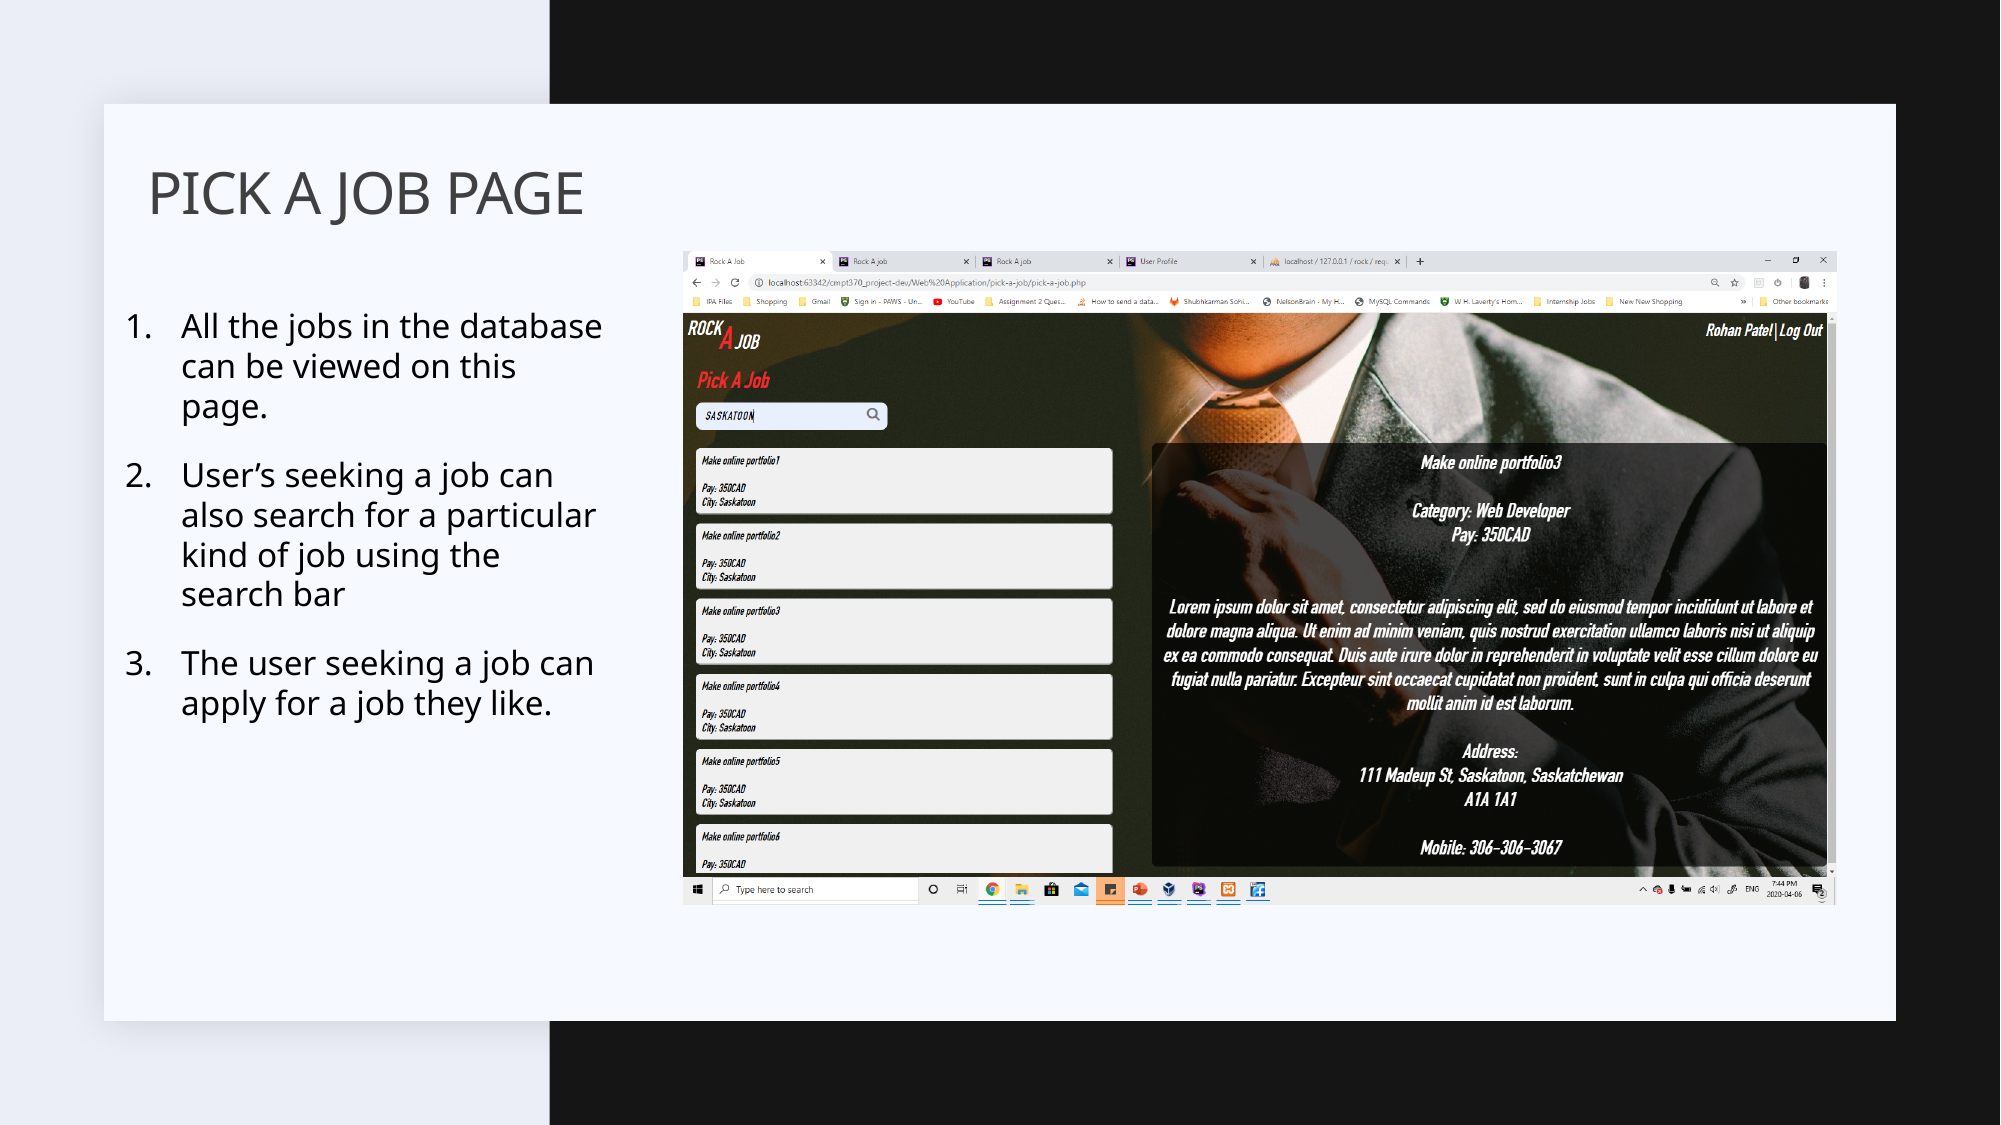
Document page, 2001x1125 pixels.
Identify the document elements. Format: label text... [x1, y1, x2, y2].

text_box [120, 294, 626, 890]
text_box All the jobs in the database can be viewed on this page. User’s seeking a job can also search for a particular kind of job using the search bar The user seeking a job can apply for a job they like. [124, 216, 608, 812]
picture [682, 251, 1837, 901]
title PICK A JOB PAGE [0, 147, 768, 244]
